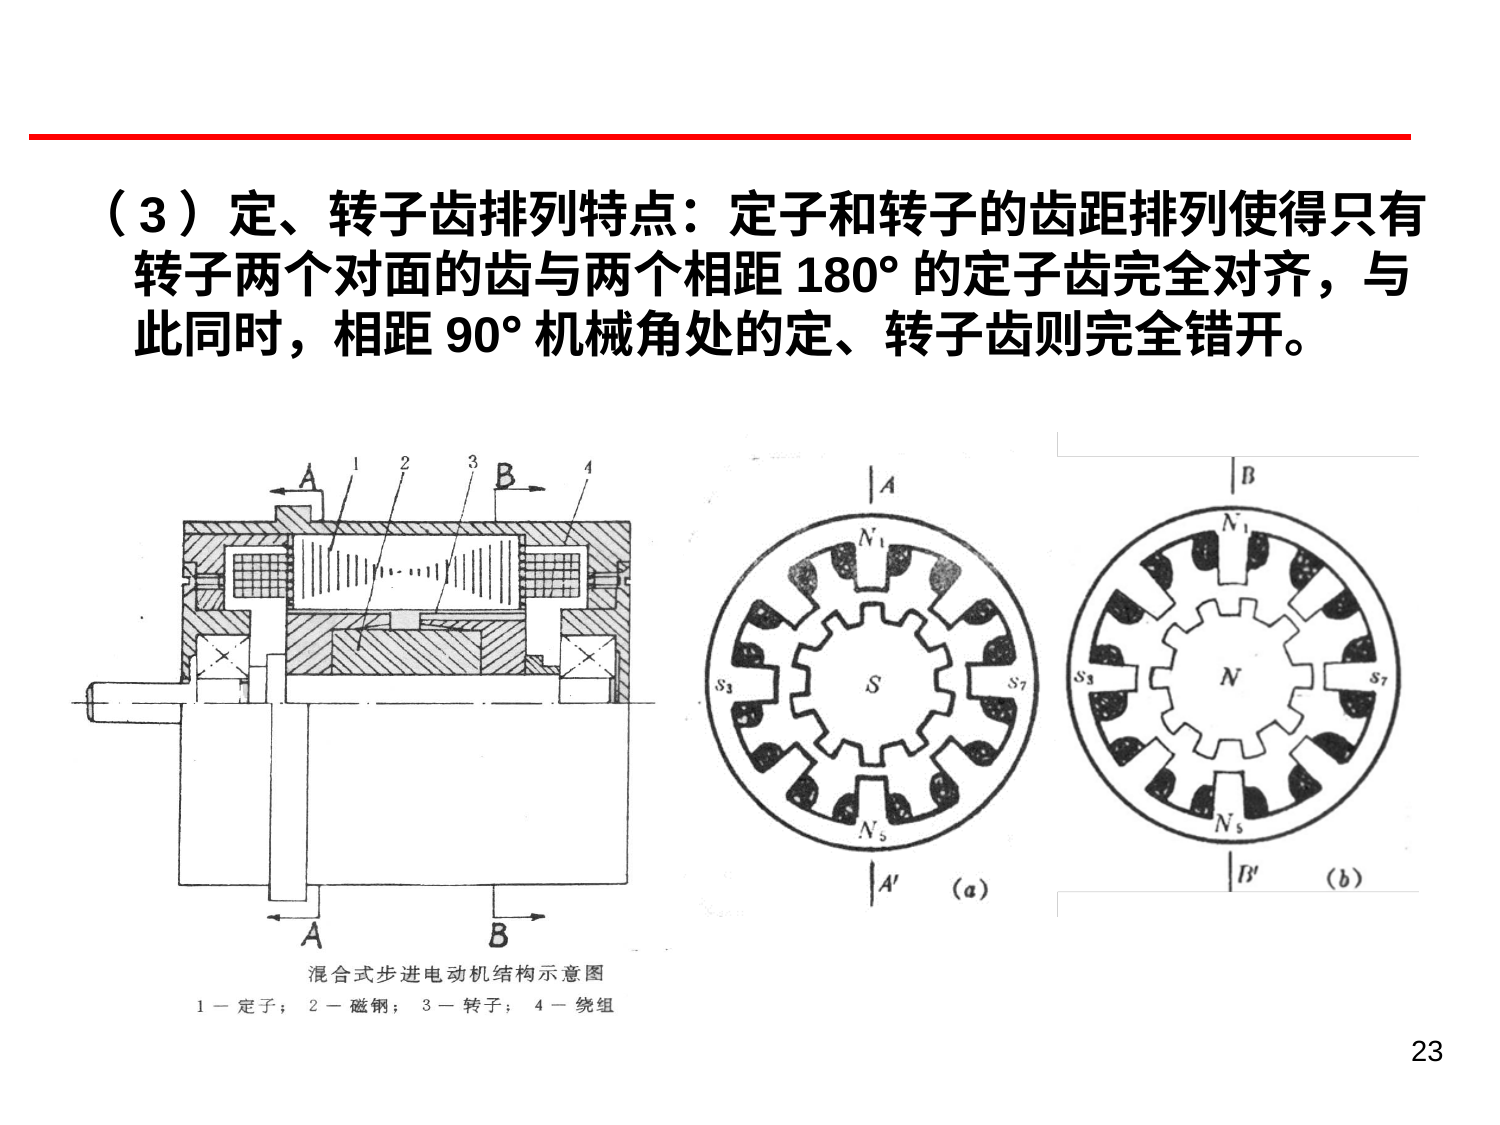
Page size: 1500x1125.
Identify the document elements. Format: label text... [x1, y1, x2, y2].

list （3）定、转子齿排列特点：定子和转子的齿距排列使得只有转子两个对面的齿与两个相距180°的定子齿完全对齐，与此同时，相距90°机械角处的定、转子齿则完全错开。 [62, 174, 1450, 400]
picture [678, 432, 1419, 918]
slide_number 23 [1363, 1024, 1459, 1103]
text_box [52, 450, 683, 1025]
